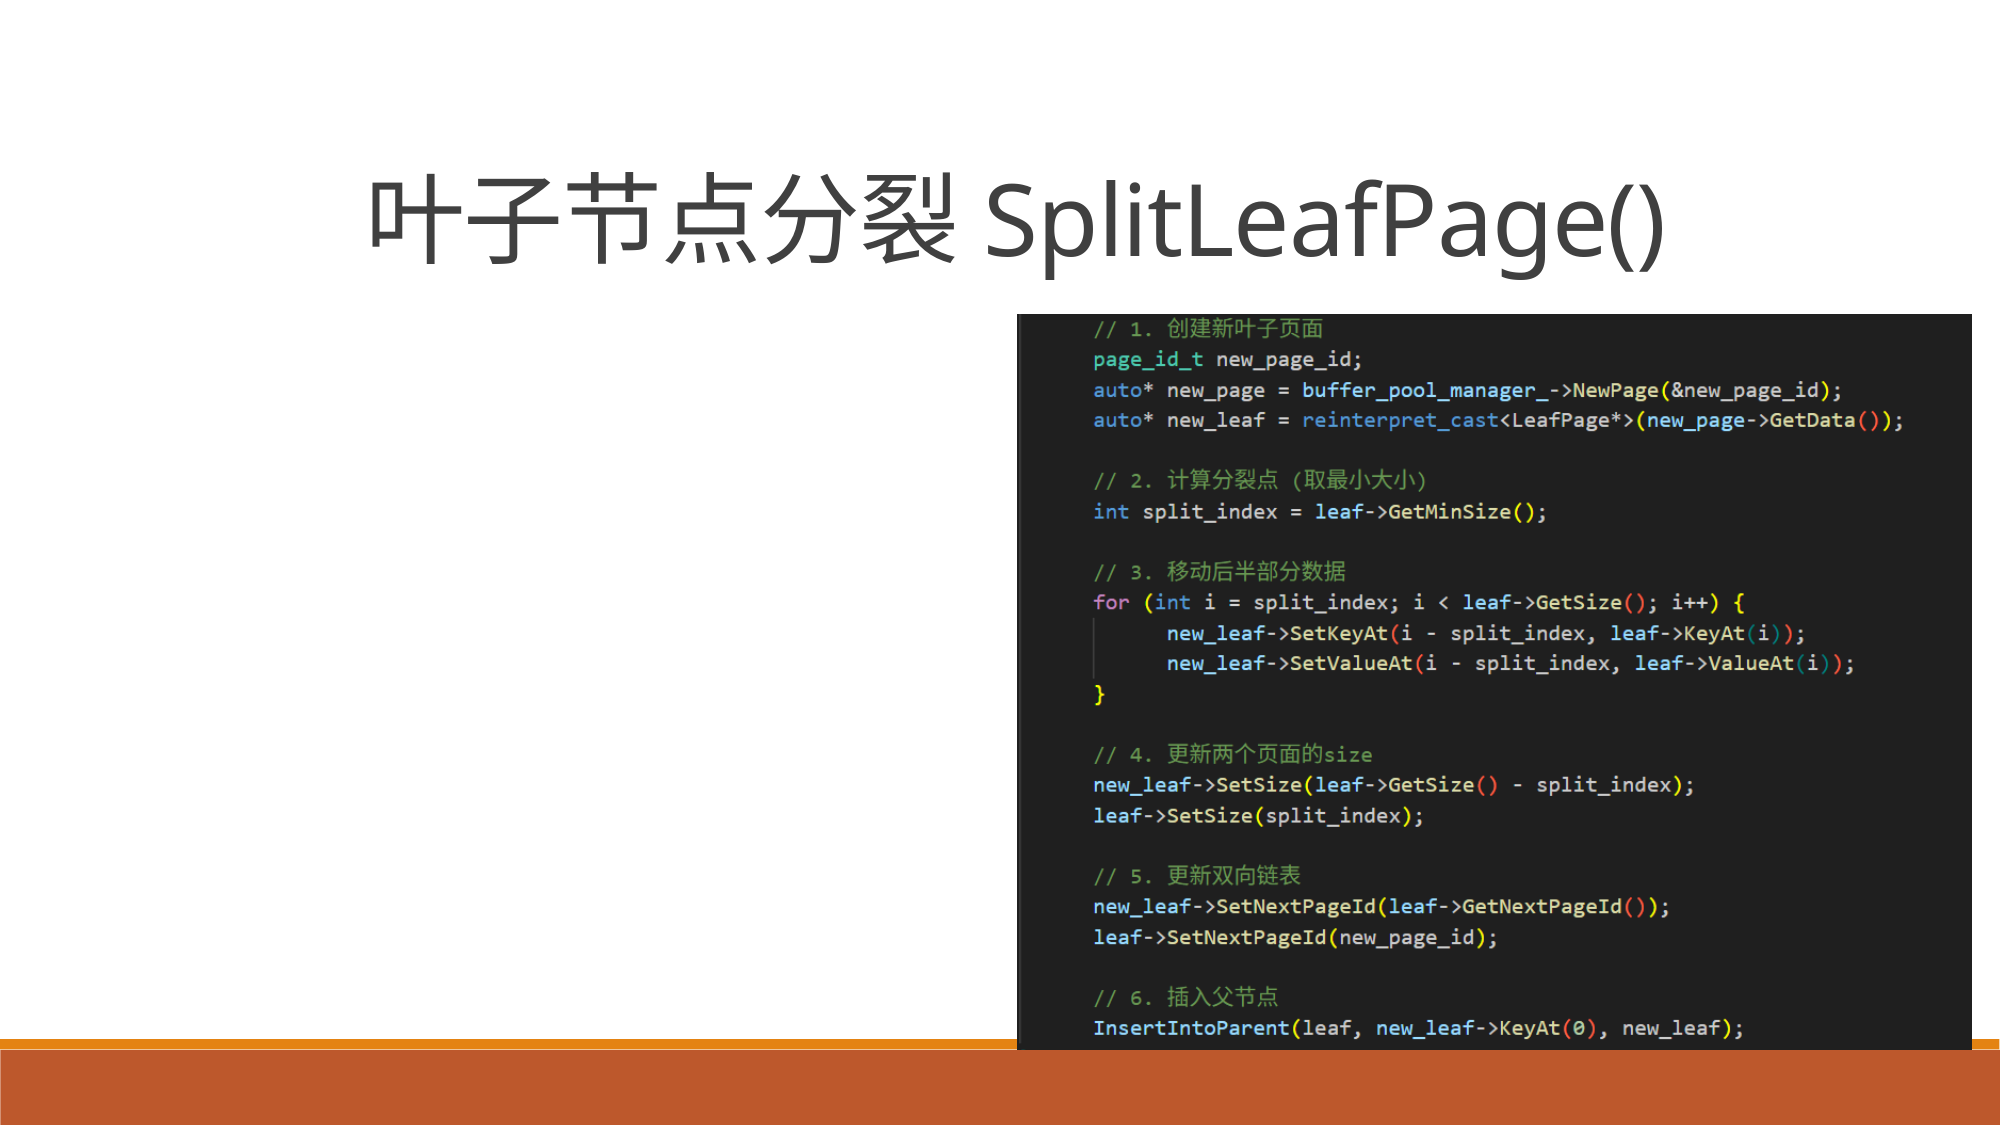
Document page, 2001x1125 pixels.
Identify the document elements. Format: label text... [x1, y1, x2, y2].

title 叶子节点分裂SplitLeafPage() [350, 47, 2000, 285]
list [1016, 313, 1975, 1051]
